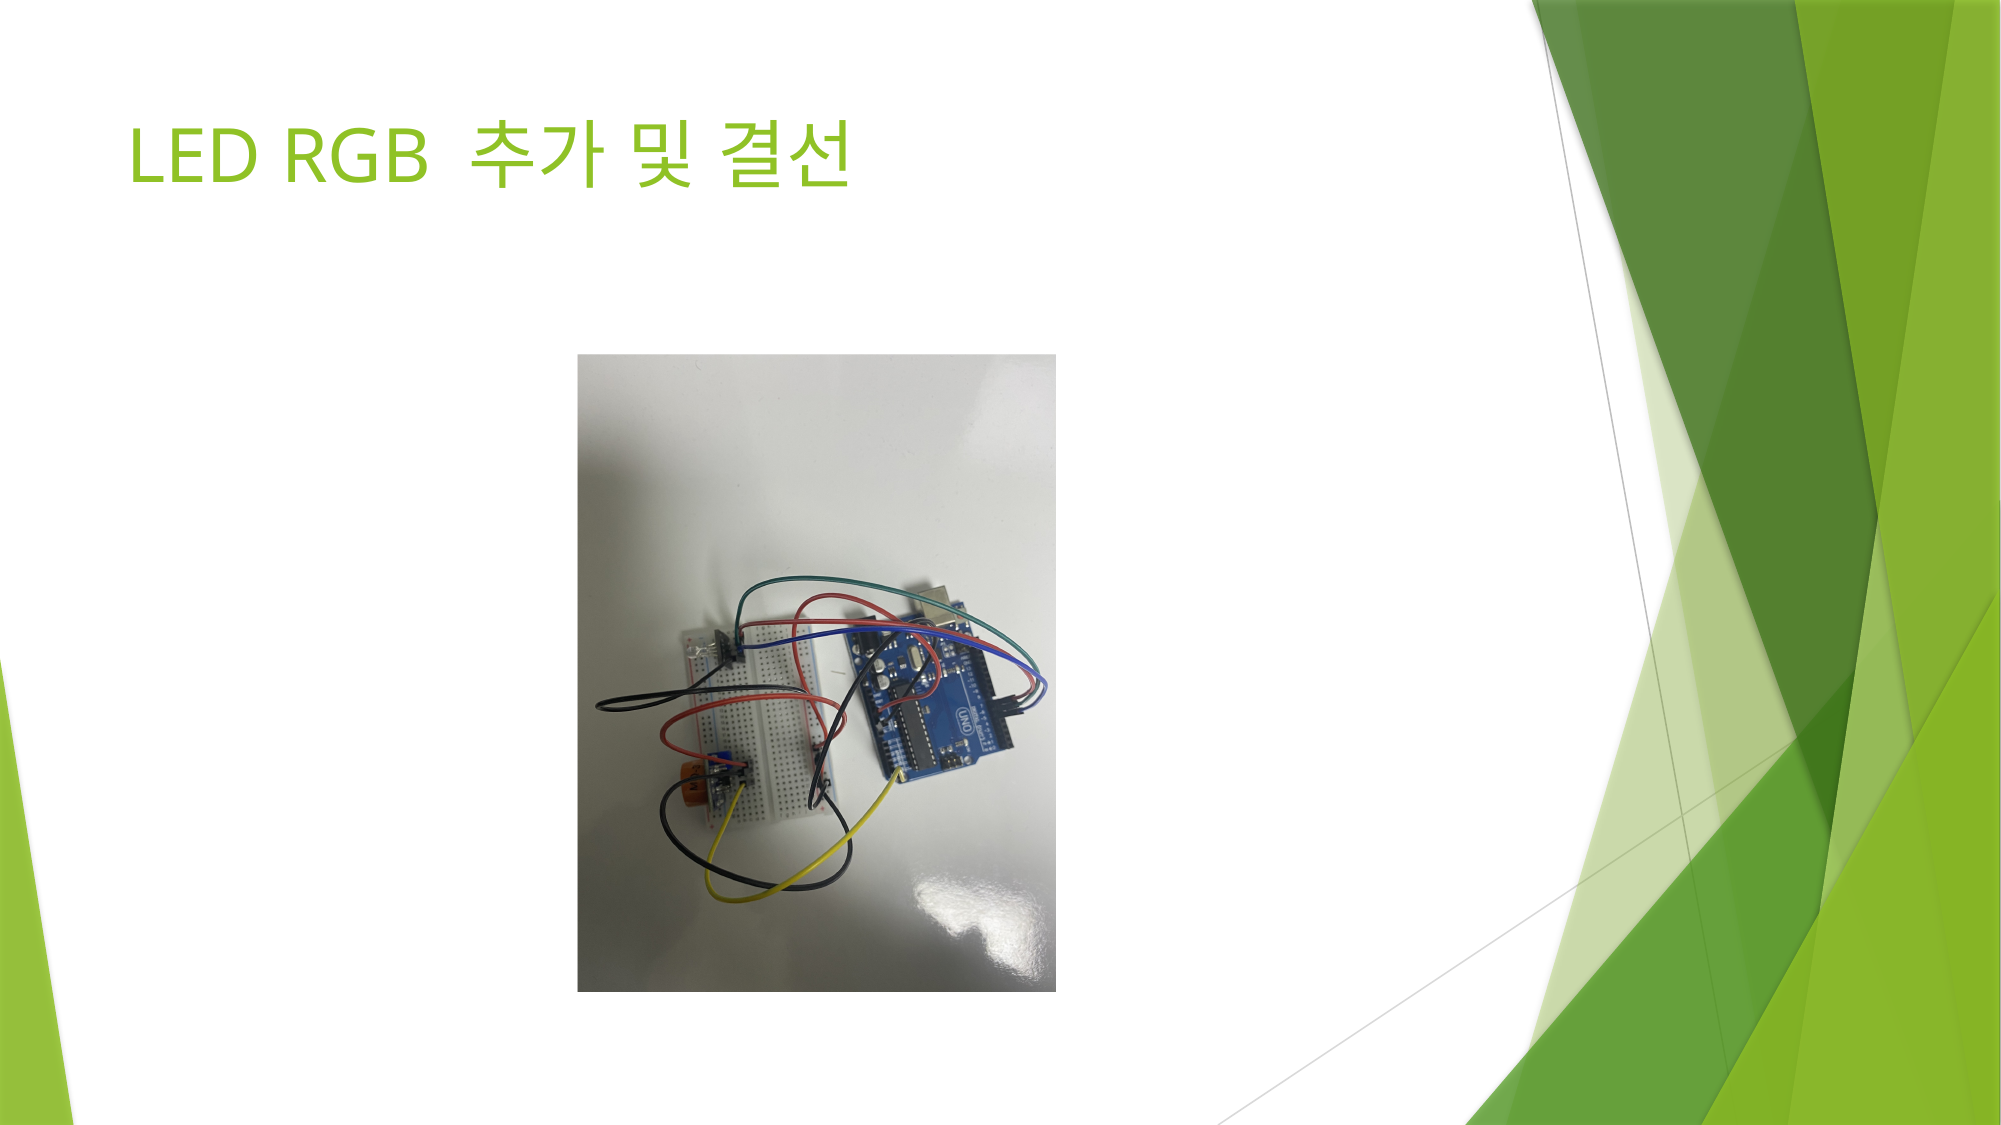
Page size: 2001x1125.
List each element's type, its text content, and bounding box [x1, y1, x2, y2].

picture [578, 912, 1056, 991]
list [497, 433, 1136, 912]
title LED RGB 추가 및 결선 [111, 99, 1522, 317]
picture [578, 355, 1056, 433]
